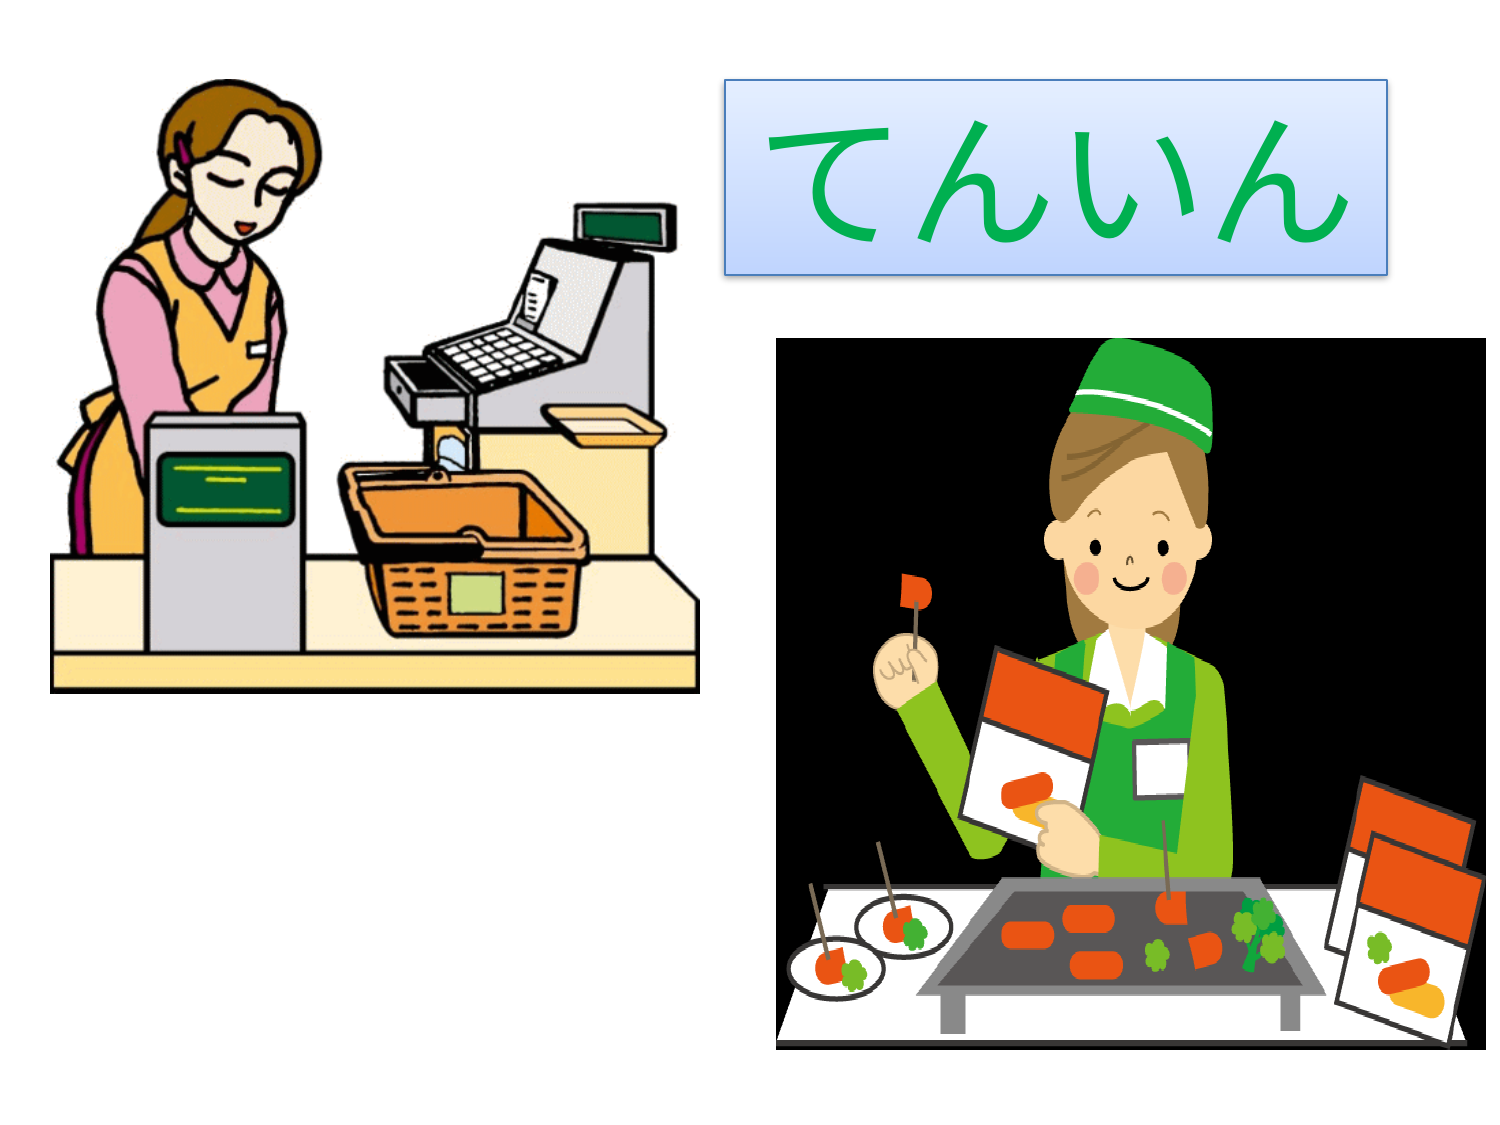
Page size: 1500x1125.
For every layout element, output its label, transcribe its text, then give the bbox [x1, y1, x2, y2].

text_box てんいん [724, 79, 1388, 276]
picture [776, 338, 1486, 1050]
picture [49, 79, 701, 695]
